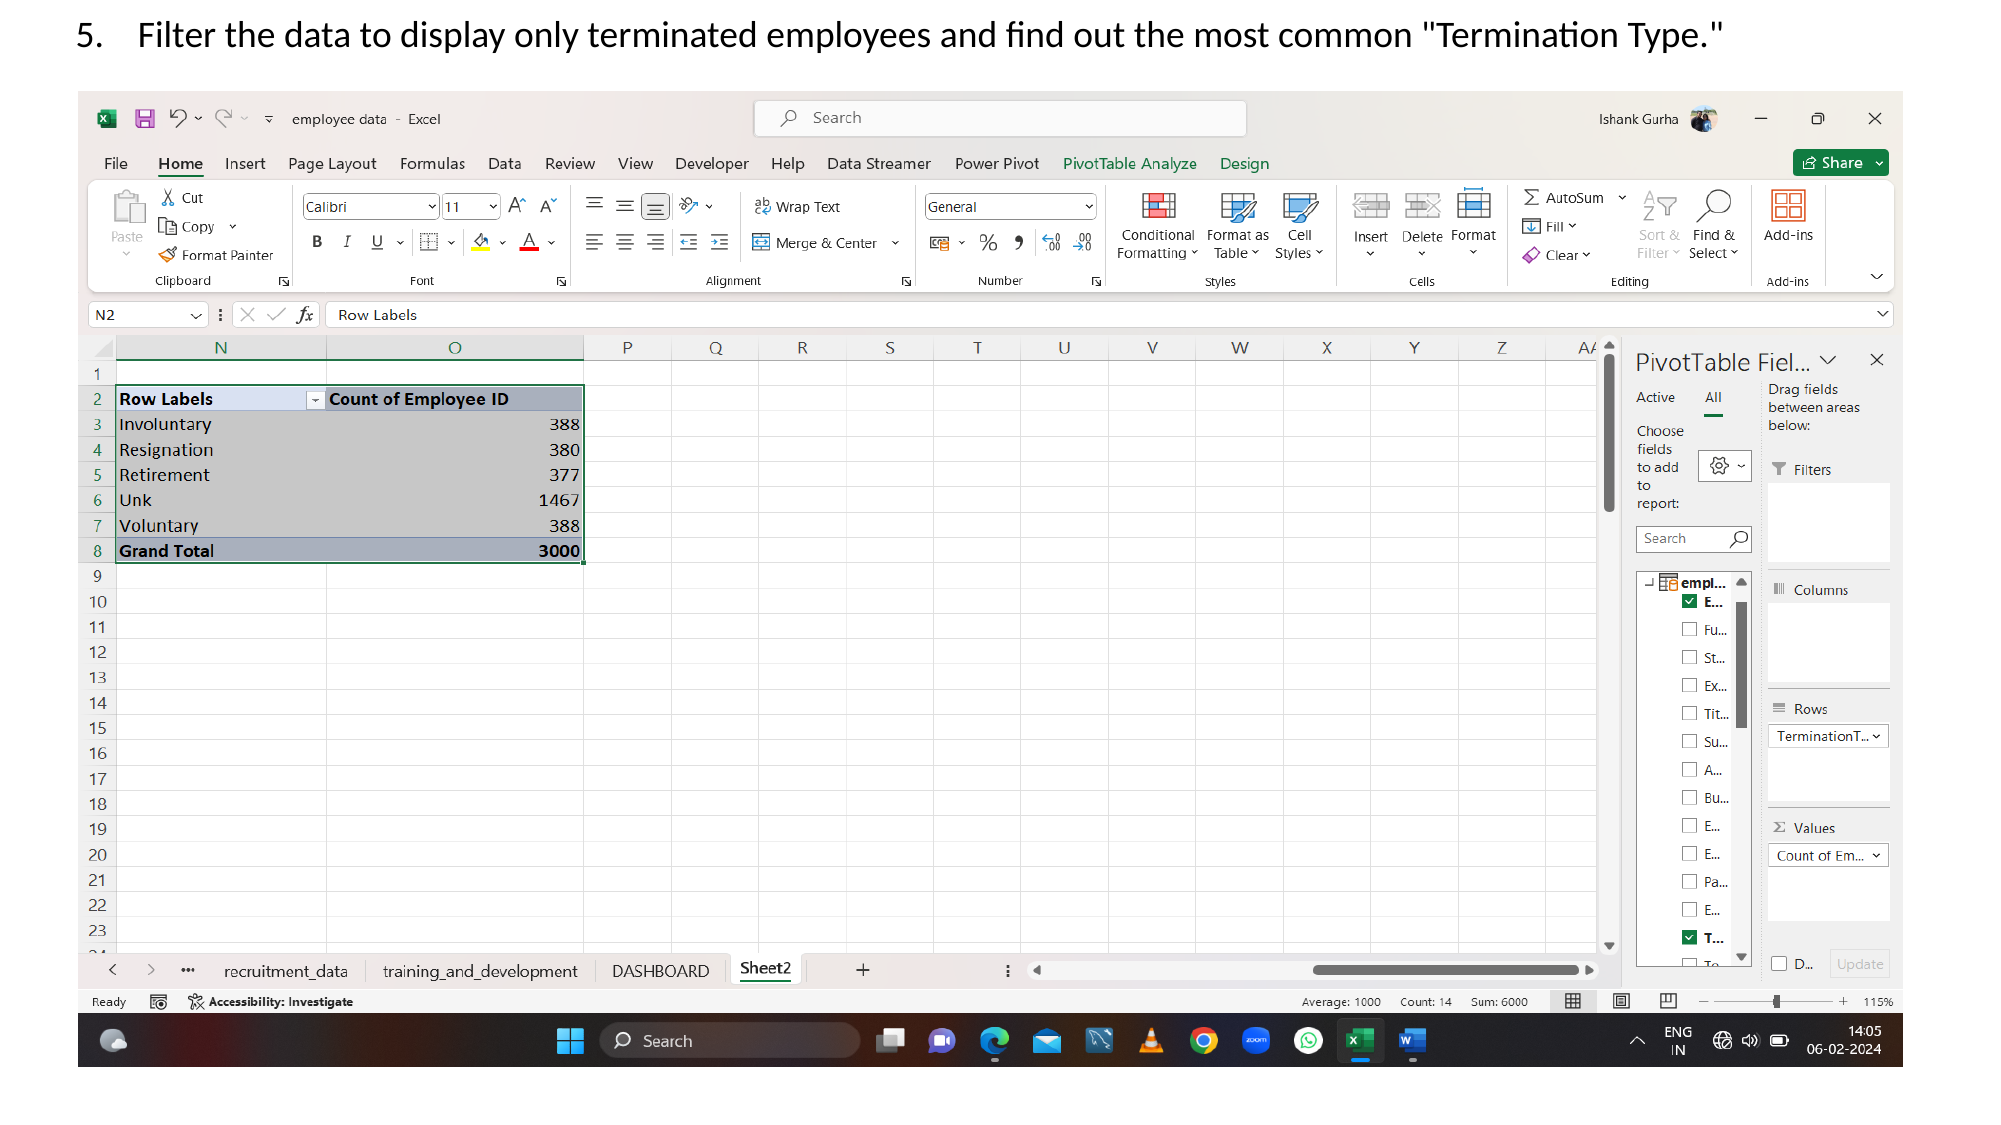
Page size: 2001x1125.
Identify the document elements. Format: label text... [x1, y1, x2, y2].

picture [78, 91, 1903, 1067]
text_box 5. Filter the data to display only terminated employees and find out the most common "Termination Type." [60, 0, 1932, 63]
